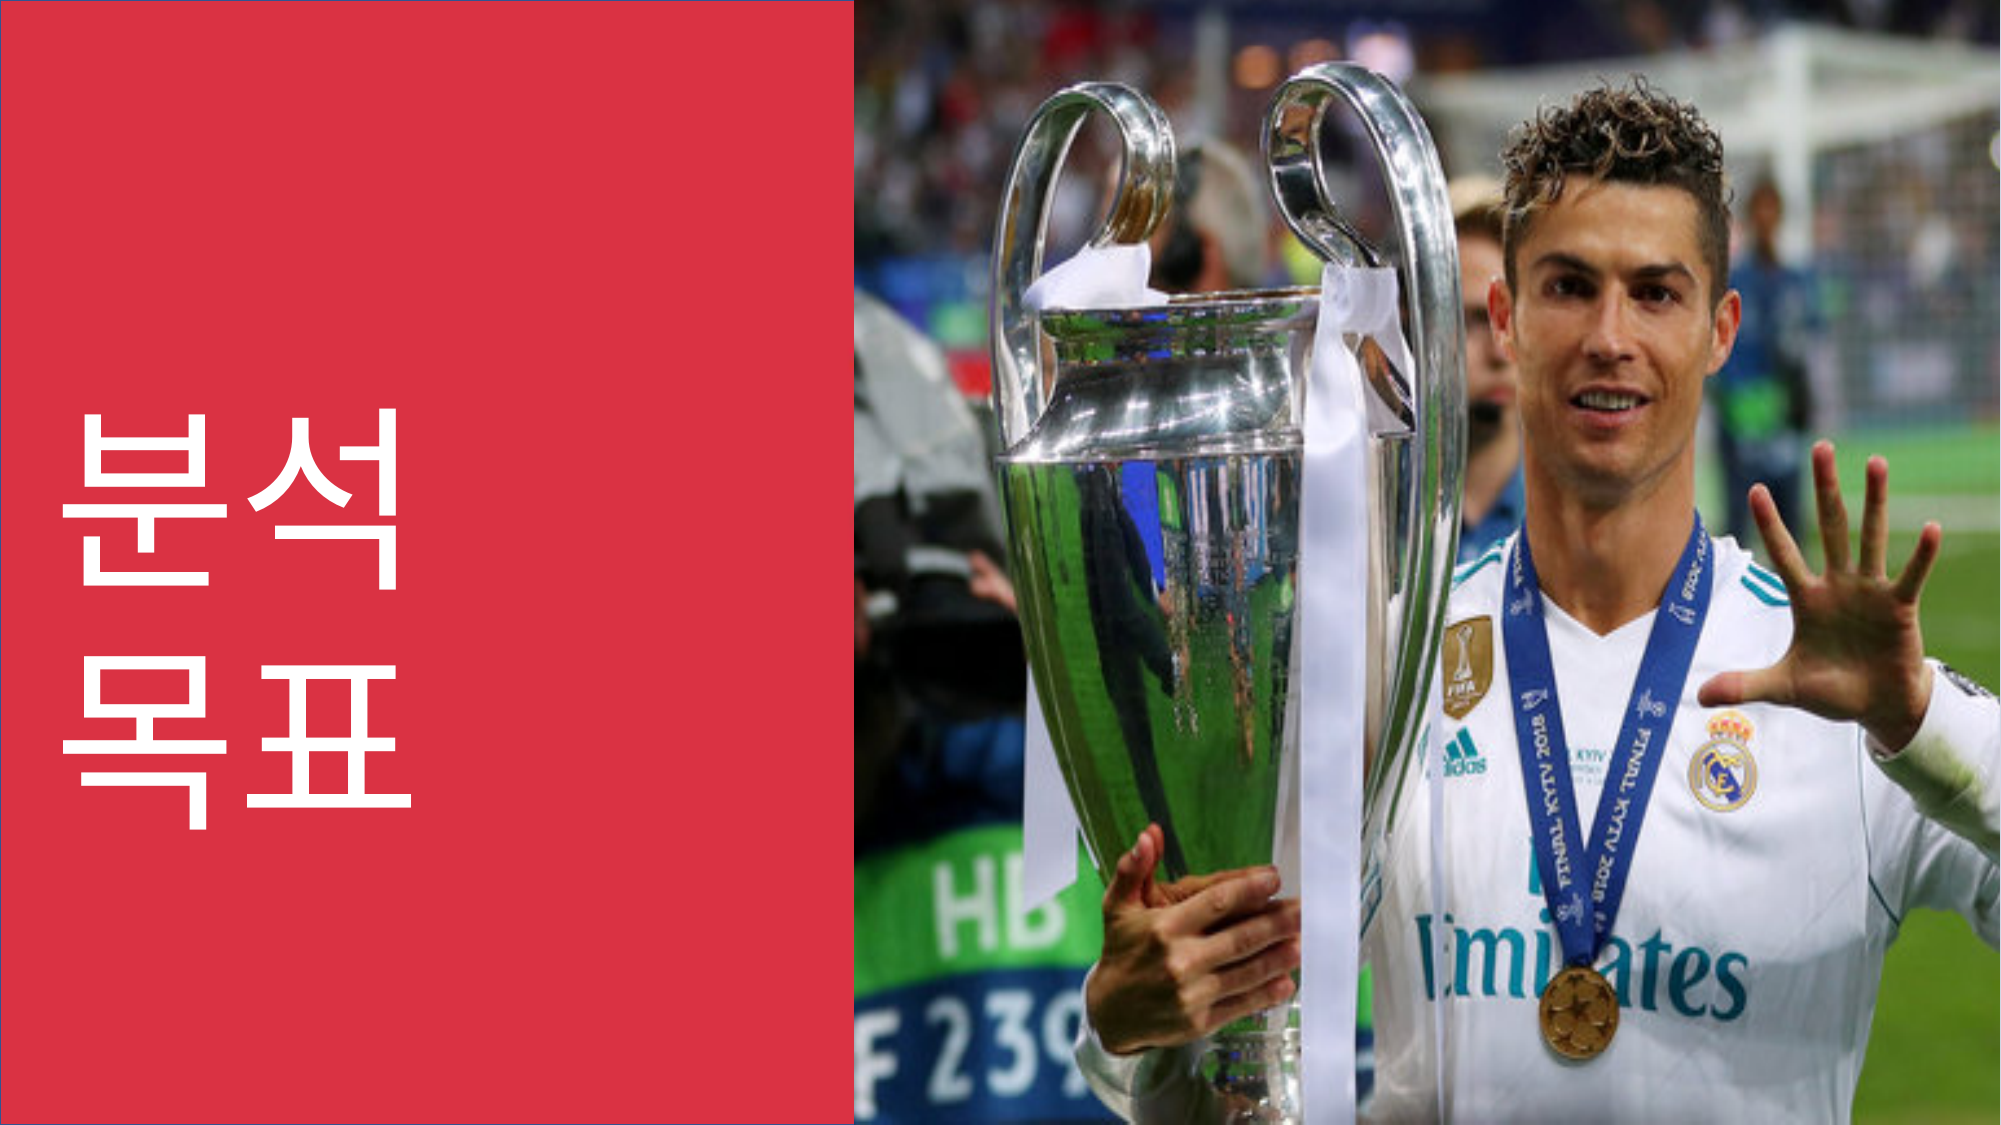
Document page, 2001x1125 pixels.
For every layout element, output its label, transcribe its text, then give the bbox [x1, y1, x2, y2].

picture [1, 0, 2000, 1125]
text_box 분석 목표 [39, 367, 854, 862]
